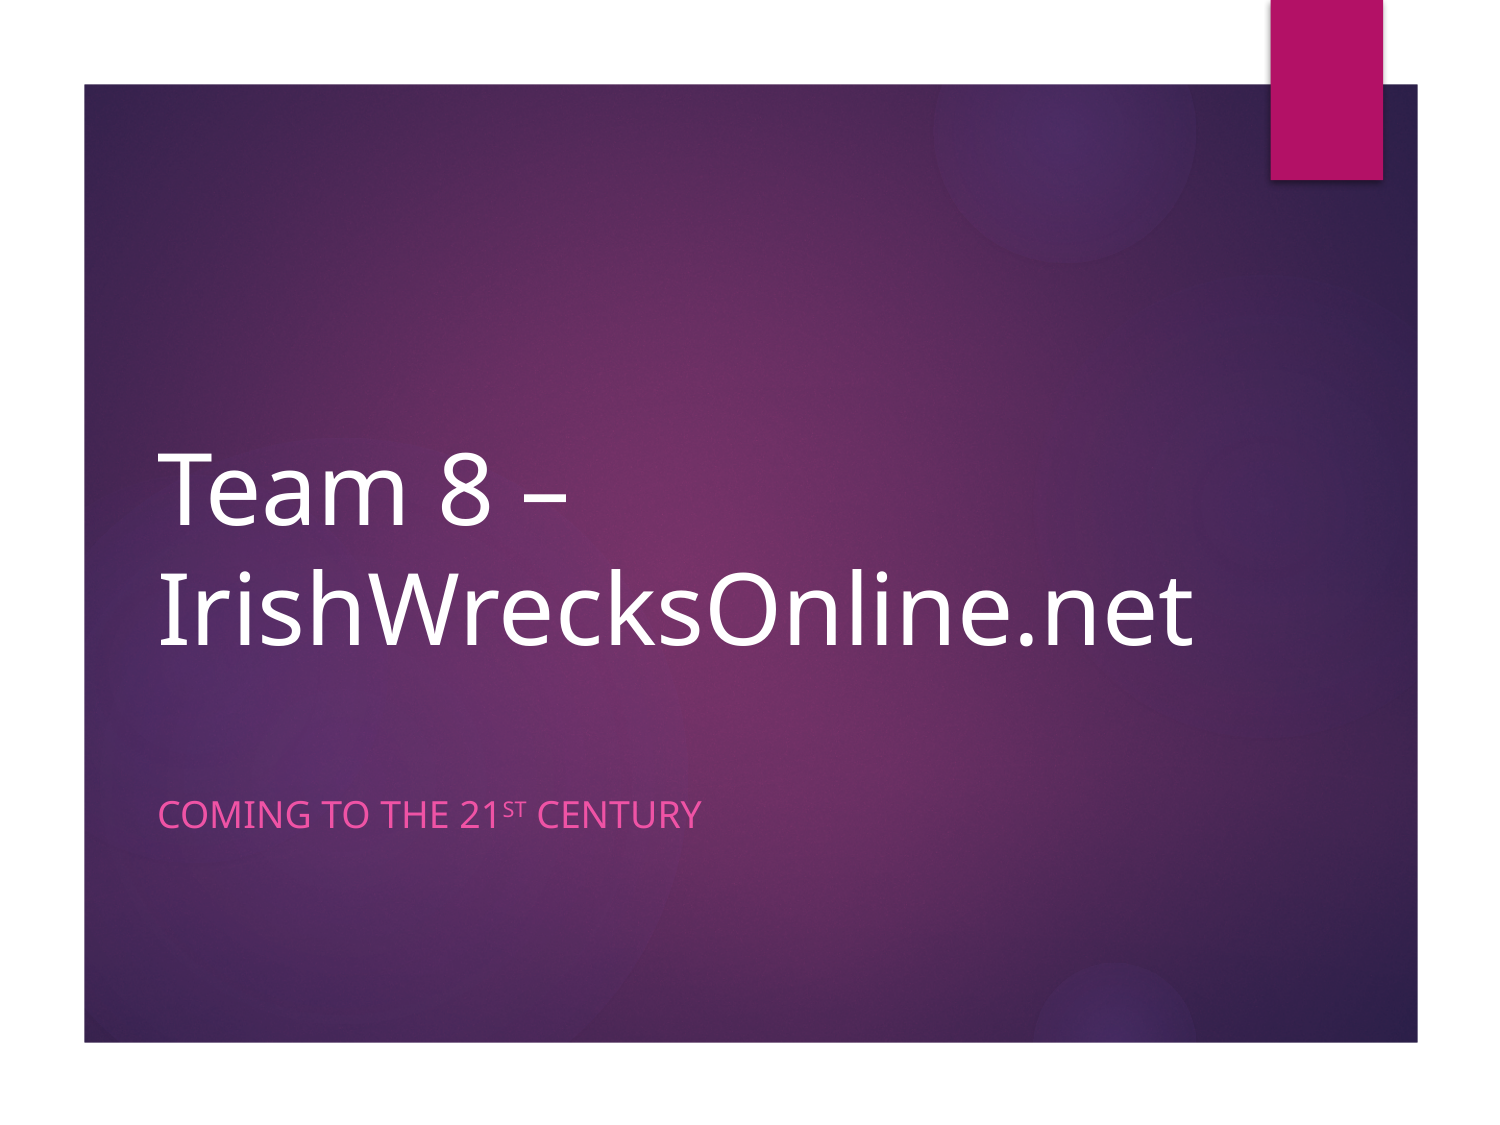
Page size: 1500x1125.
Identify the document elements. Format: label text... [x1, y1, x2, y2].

title Team 8 – IrishWrecksOnline.net [142, 254, 1334, 674]
subtitle Coming to the 21st Century [142, 783, 1113, 925]
